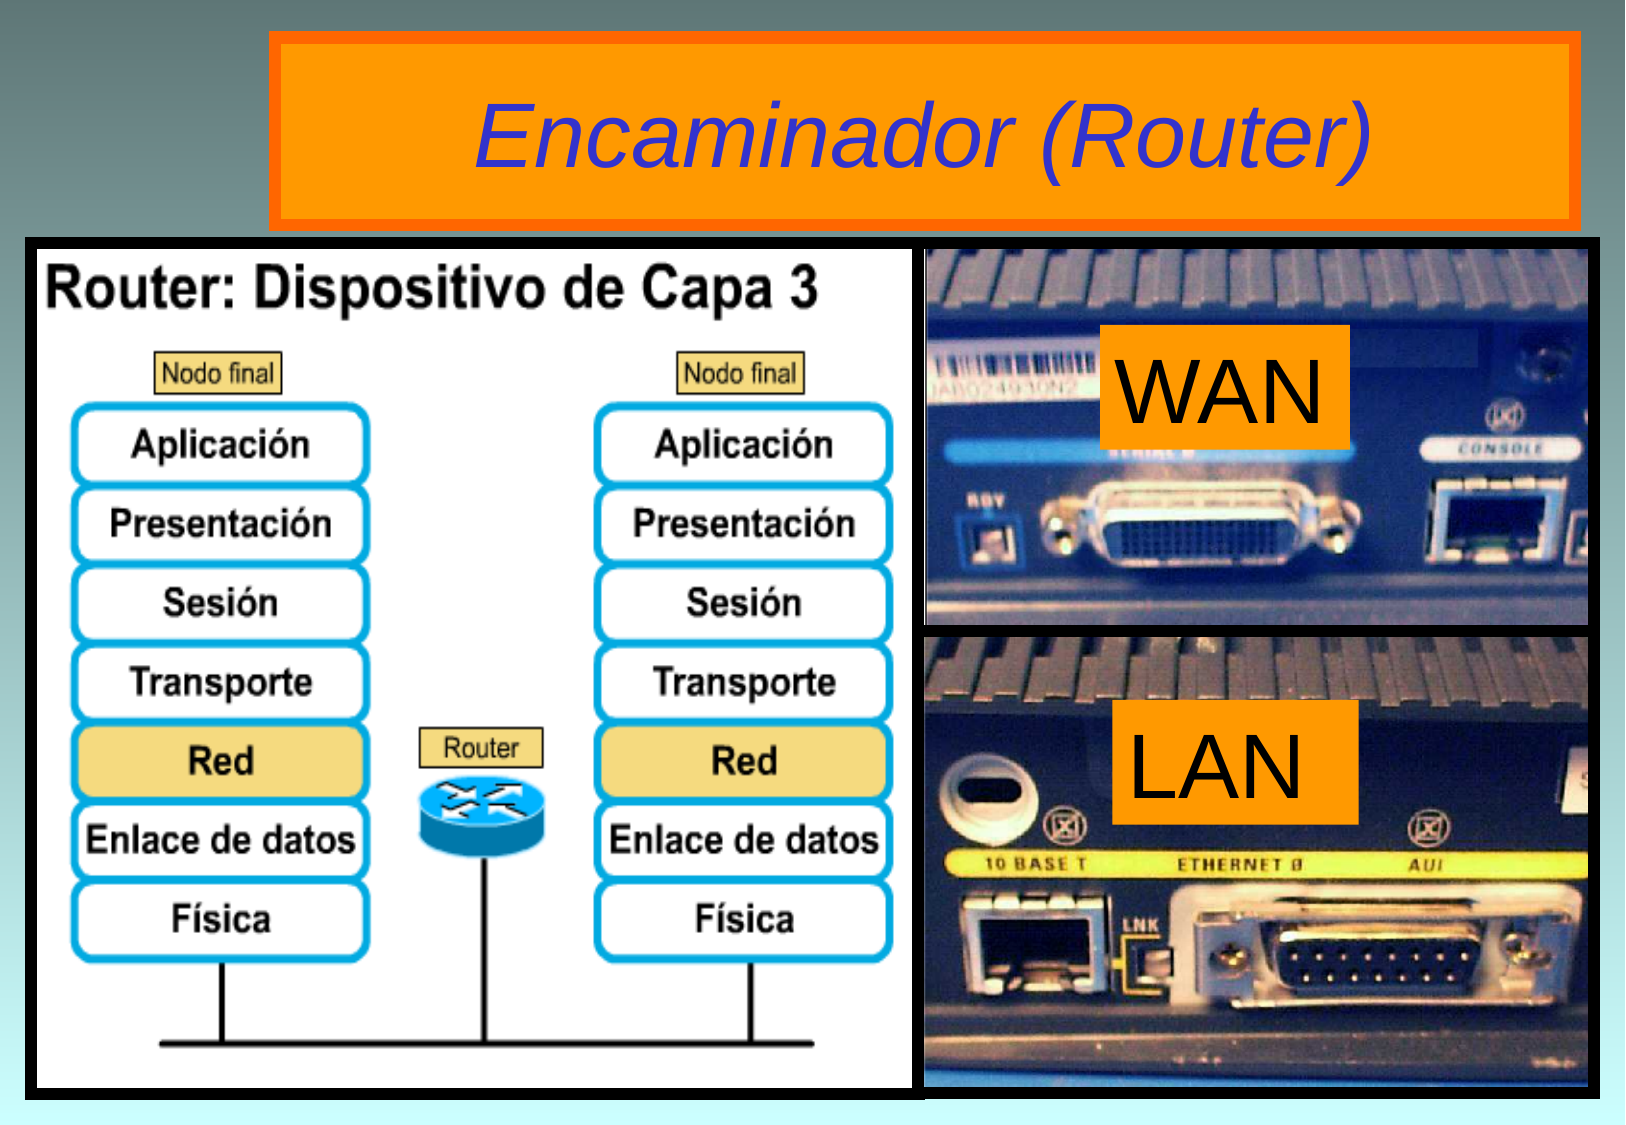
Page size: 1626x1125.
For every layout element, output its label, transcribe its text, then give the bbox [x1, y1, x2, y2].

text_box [37, 249, 913, 1088]
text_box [924, 637, 1588, 1088]
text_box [924, 249, 1588, 637]
title Encaminador (Router) [274, 37, 1576, 226]
